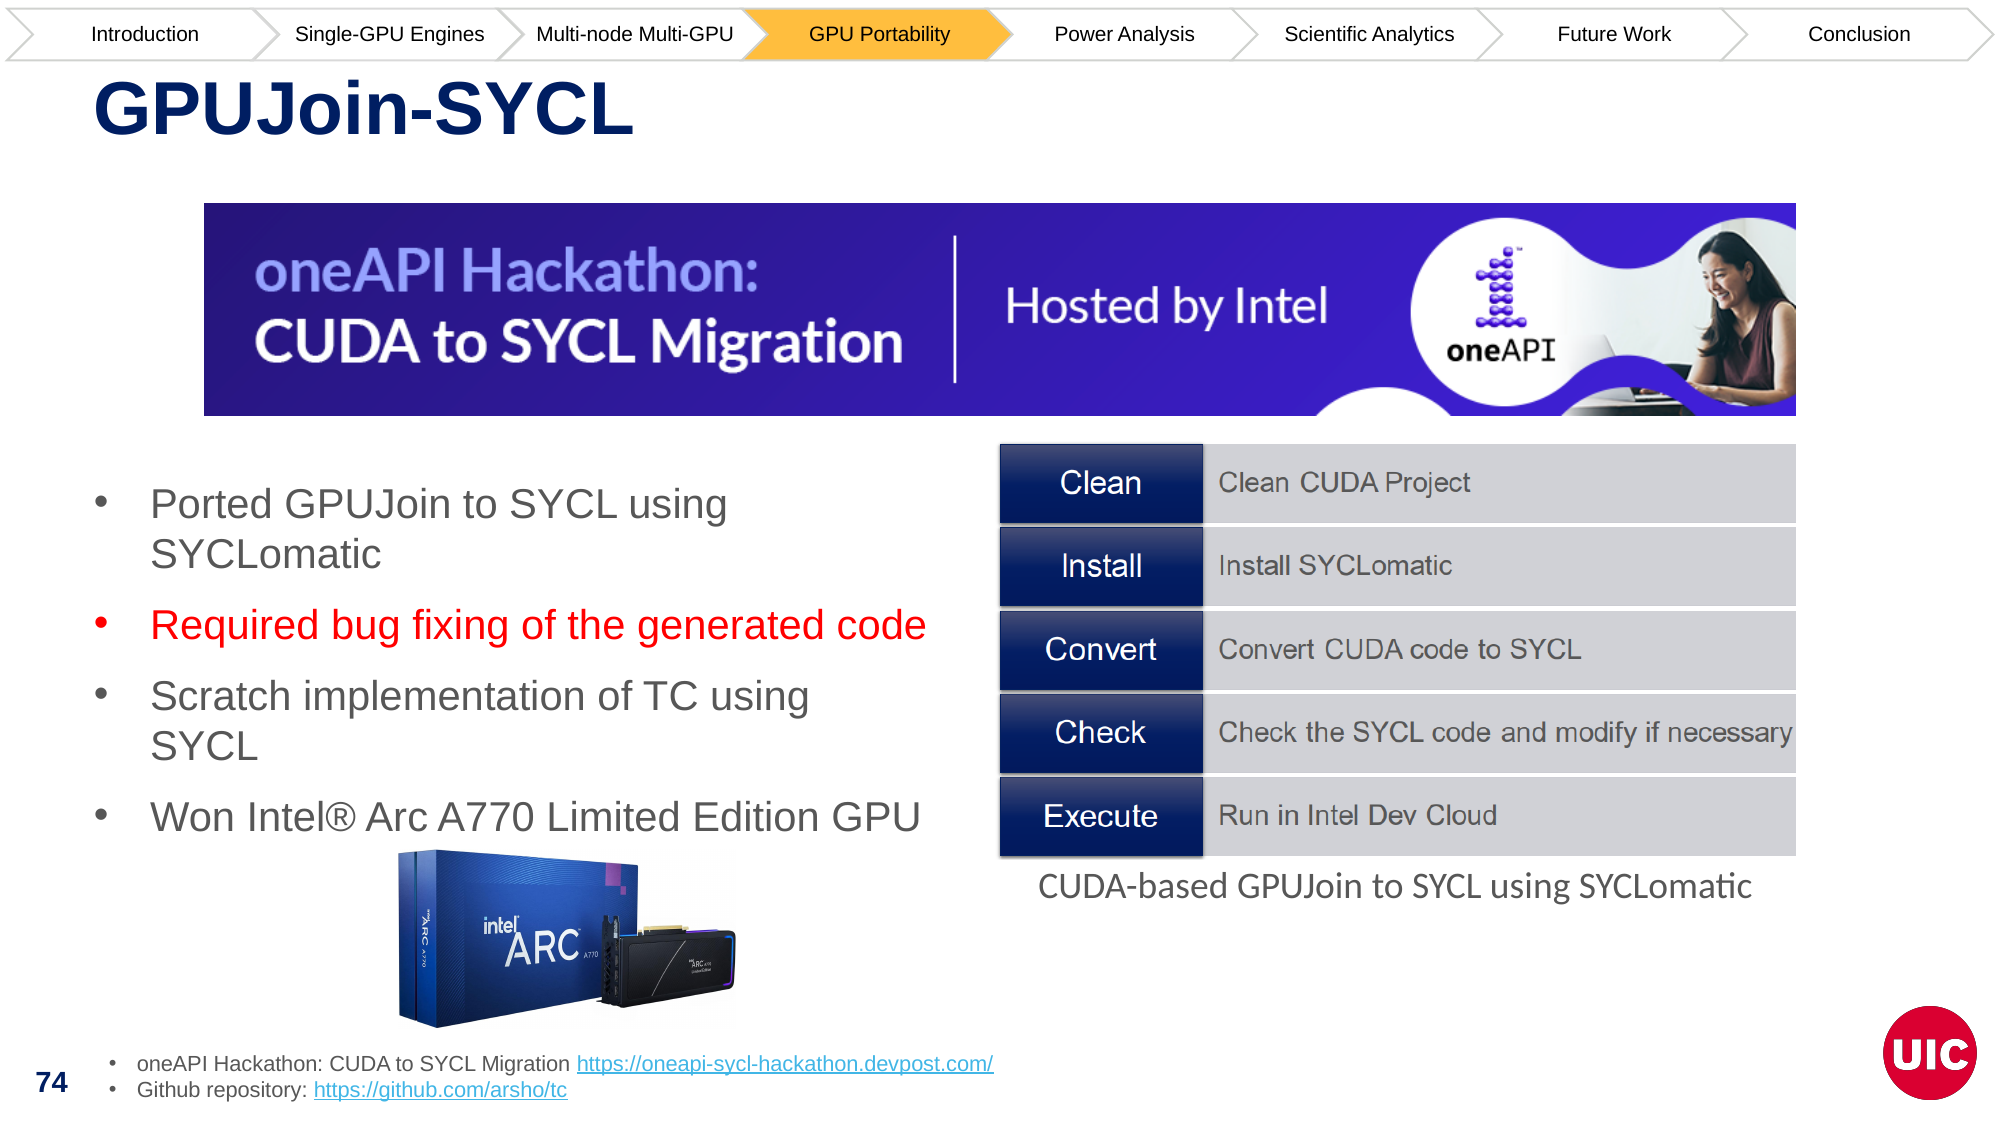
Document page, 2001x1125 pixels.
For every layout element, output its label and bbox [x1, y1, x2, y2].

text_box [1023, 860, 1768, 914]
text_box [93, 476, 1809, 1125]
title [93, 70, 1907, 204]
picture [204, 203, 1796, 416]
picture [995, 439, 1796, 860]
text_box [6, 8, 1994, 61]
picture [1880, 1004, 1980, 1102]
picture [398, 849, 736, 1029]
